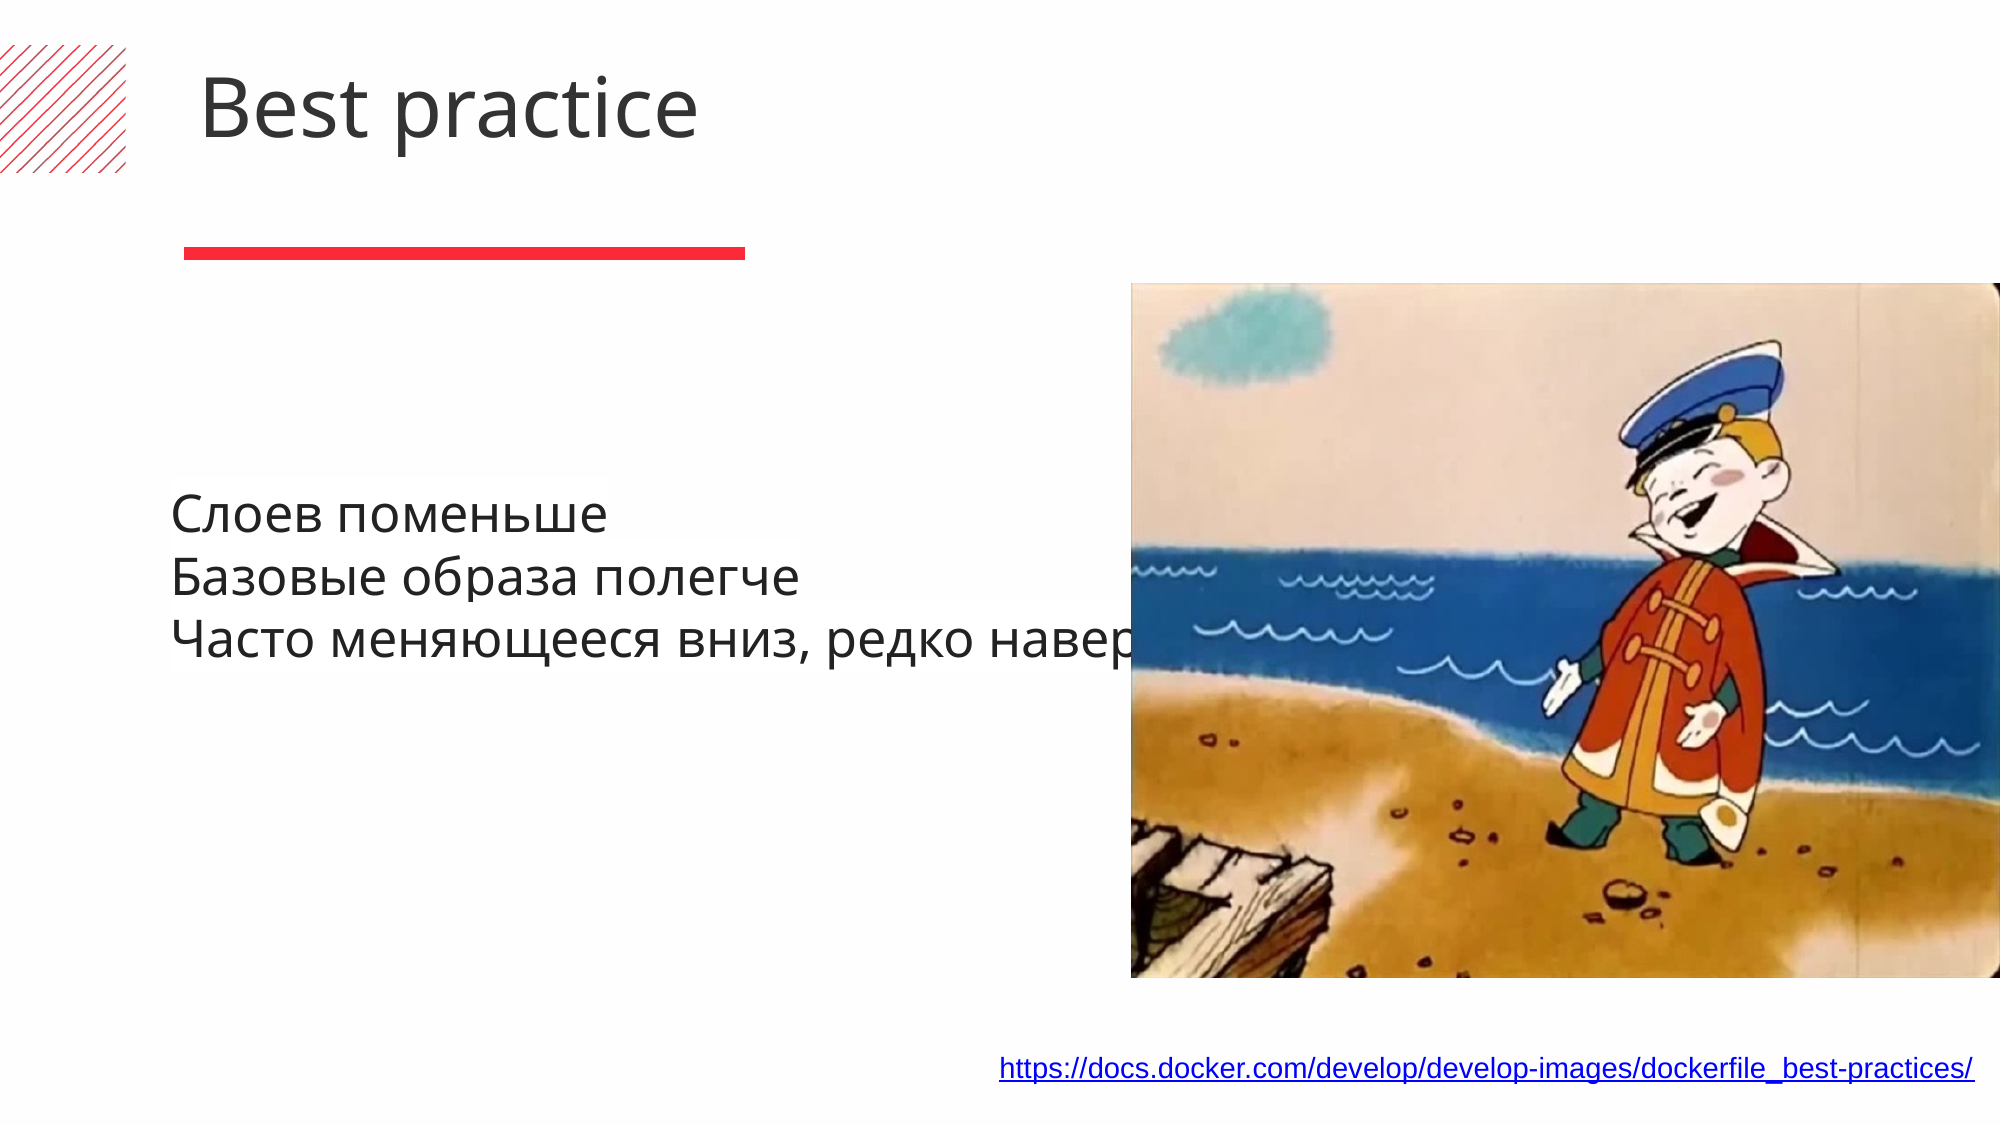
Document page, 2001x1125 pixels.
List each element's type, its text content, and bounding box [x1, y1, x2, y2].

list Слоев поменьше Базовые образа полегче Часто меняющееся вниз, редко наверх [80, 473, 1921, 1125]
list Best practice [183, 58, 1780, 194]
text_box https://docs.docker.com/develop/develop-images/dockerfile_best-practices/ [984, 1034, 2000, 1100]
picture [0, 45, 126, 173]
picture [1131, 283, 2000, 979]
